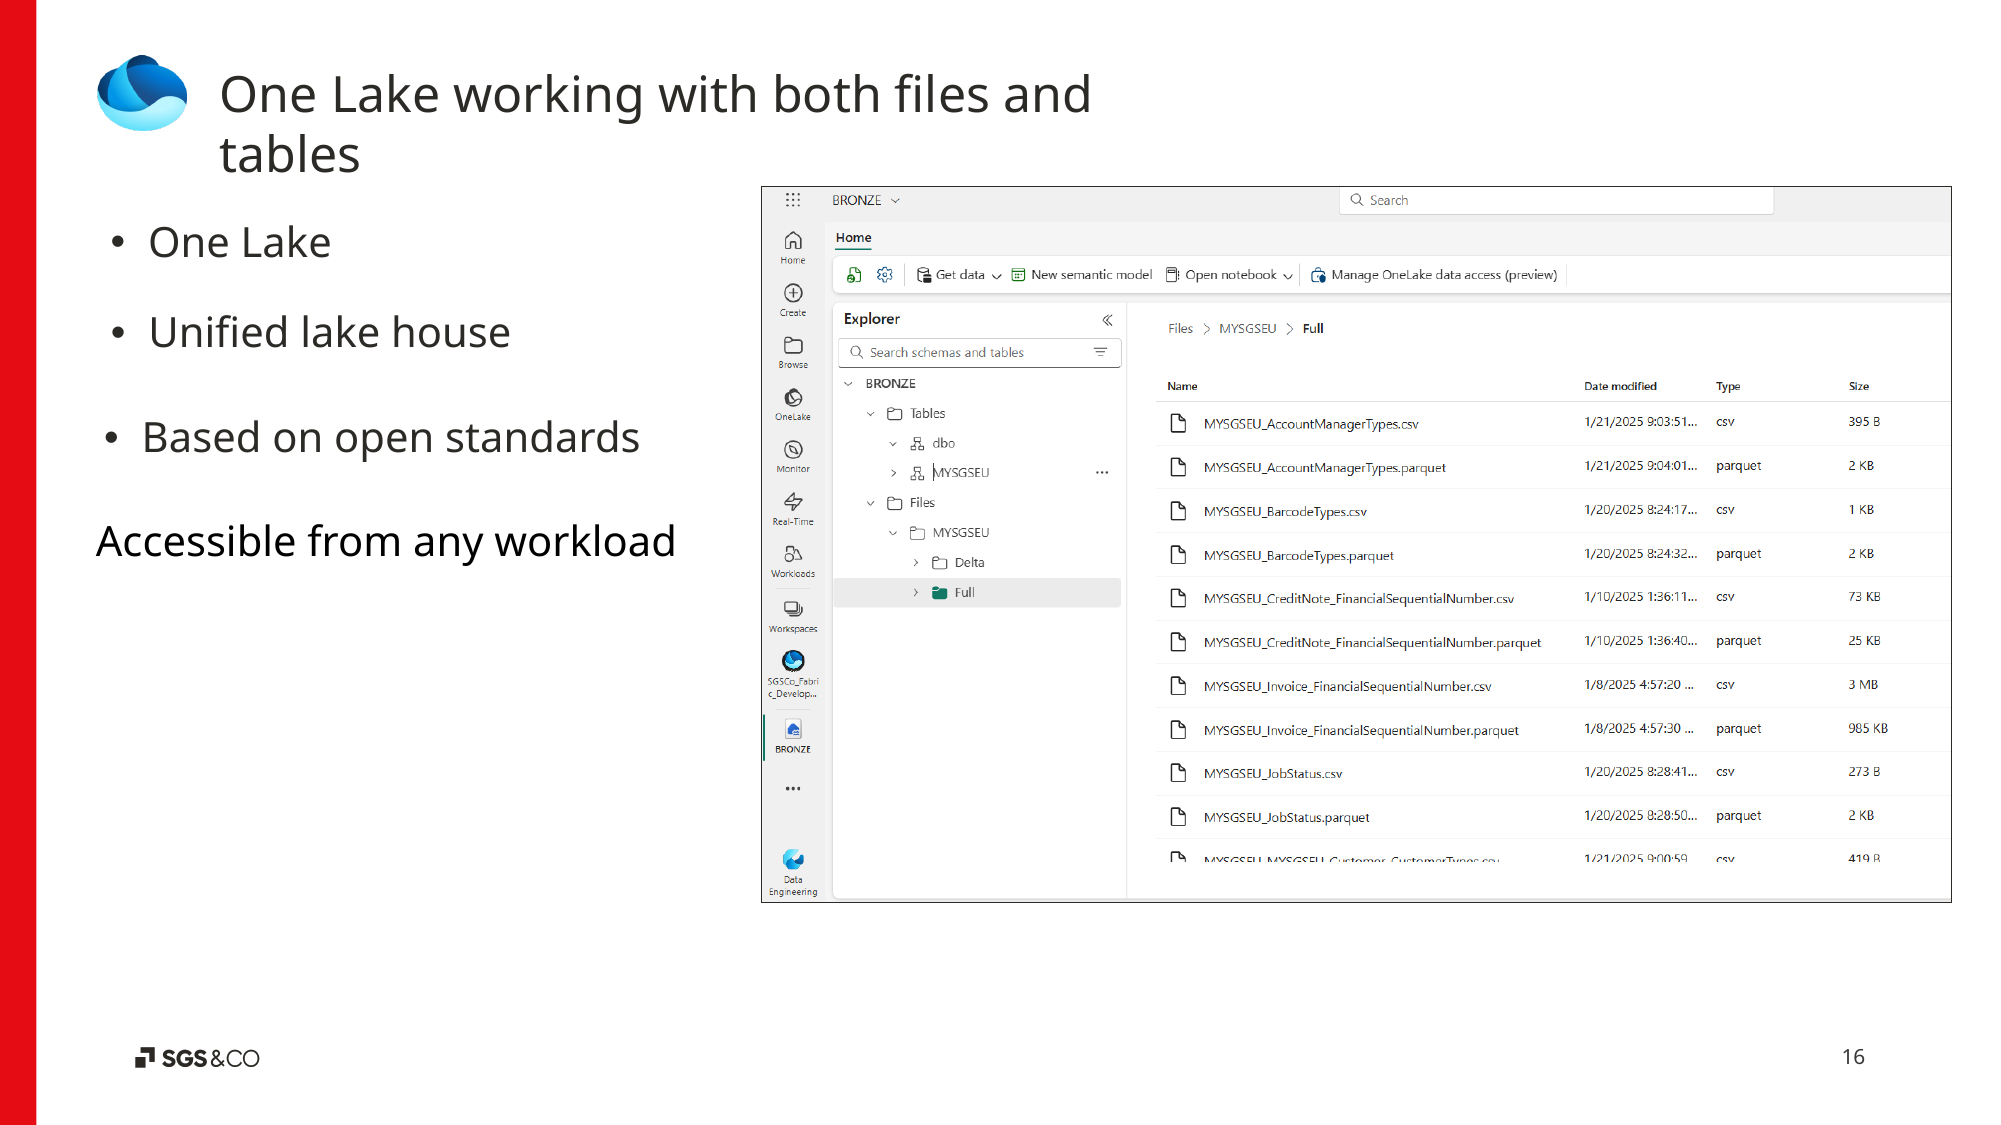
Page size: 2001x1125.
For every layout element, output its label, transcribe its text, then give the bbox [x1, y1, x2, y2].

text_box One Lake [95, 213, 710, 285]
text_box Unified lake house [96, 304, 576, 365]
text_box Based on open standards [89, 409, 761, 470]
text_box One Lake working with both files and tables [205, 55, 1144, 190]
picture [761, 186, 1952, 903]
text_box Accessible from any workload [95, 514, 761, 565]
picture [96, 55, 188, 131]
